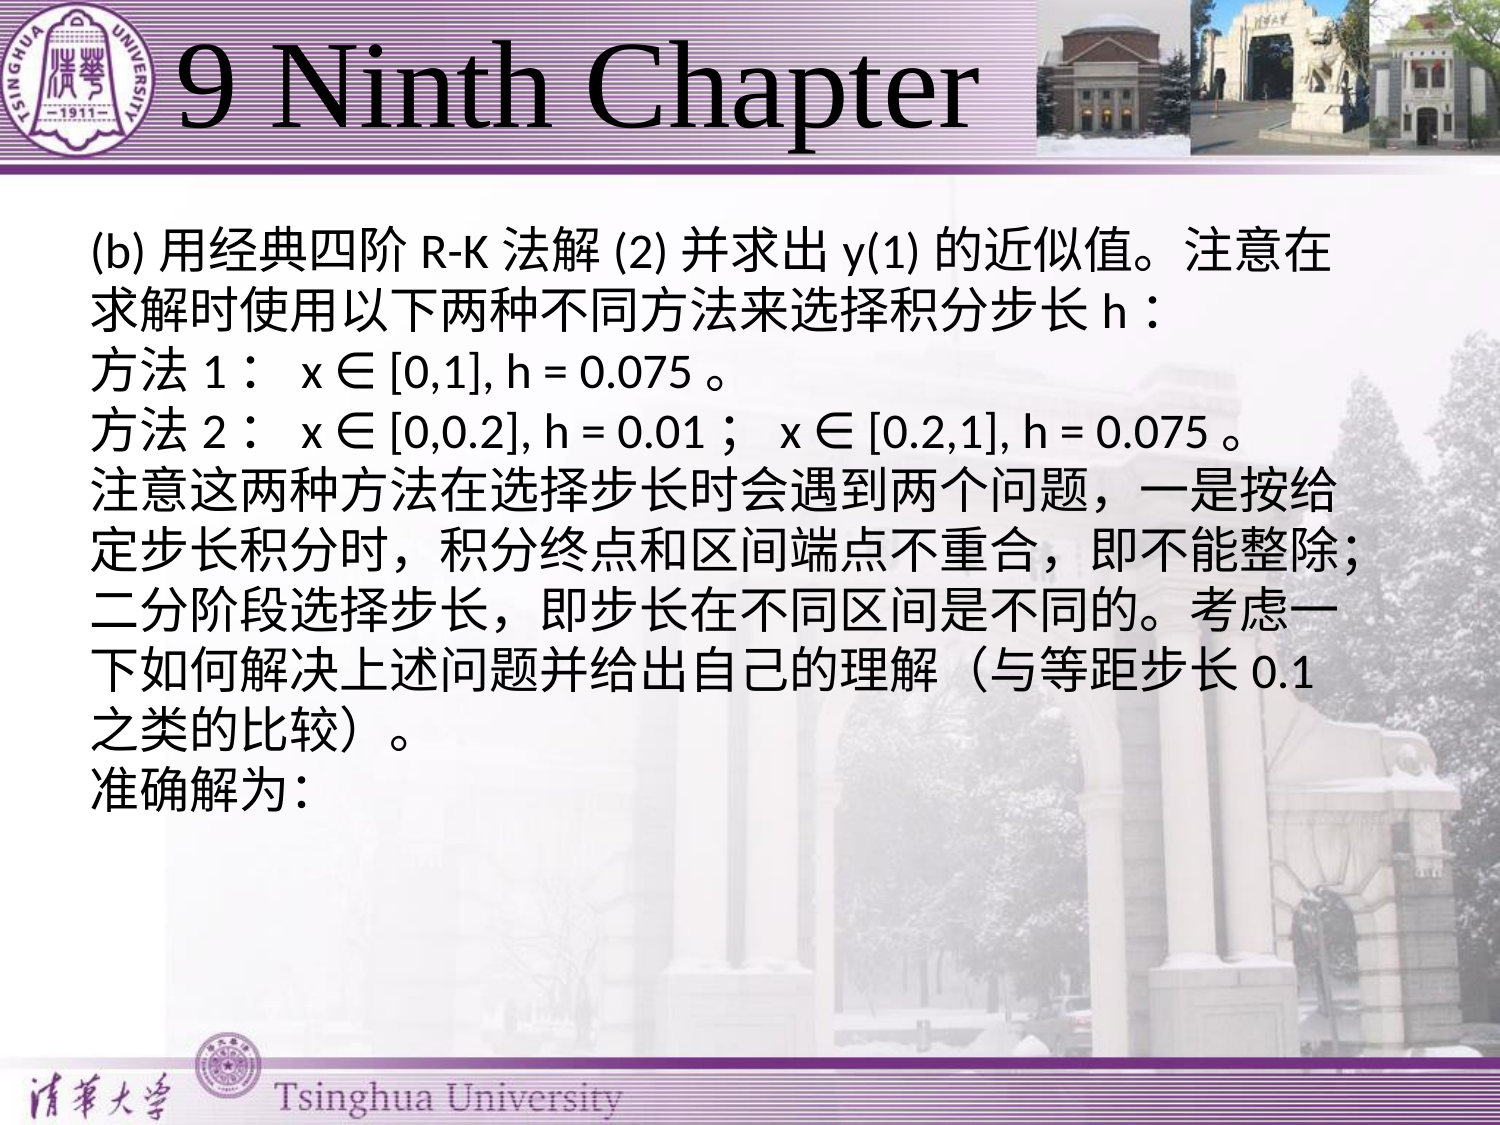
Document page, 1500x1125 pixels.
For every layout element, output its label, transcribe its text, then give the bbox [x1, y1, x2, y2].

picture [0, 0, 1500, 1125]
title 9 Ninth Chapter [173, 2, 1353, 92]
